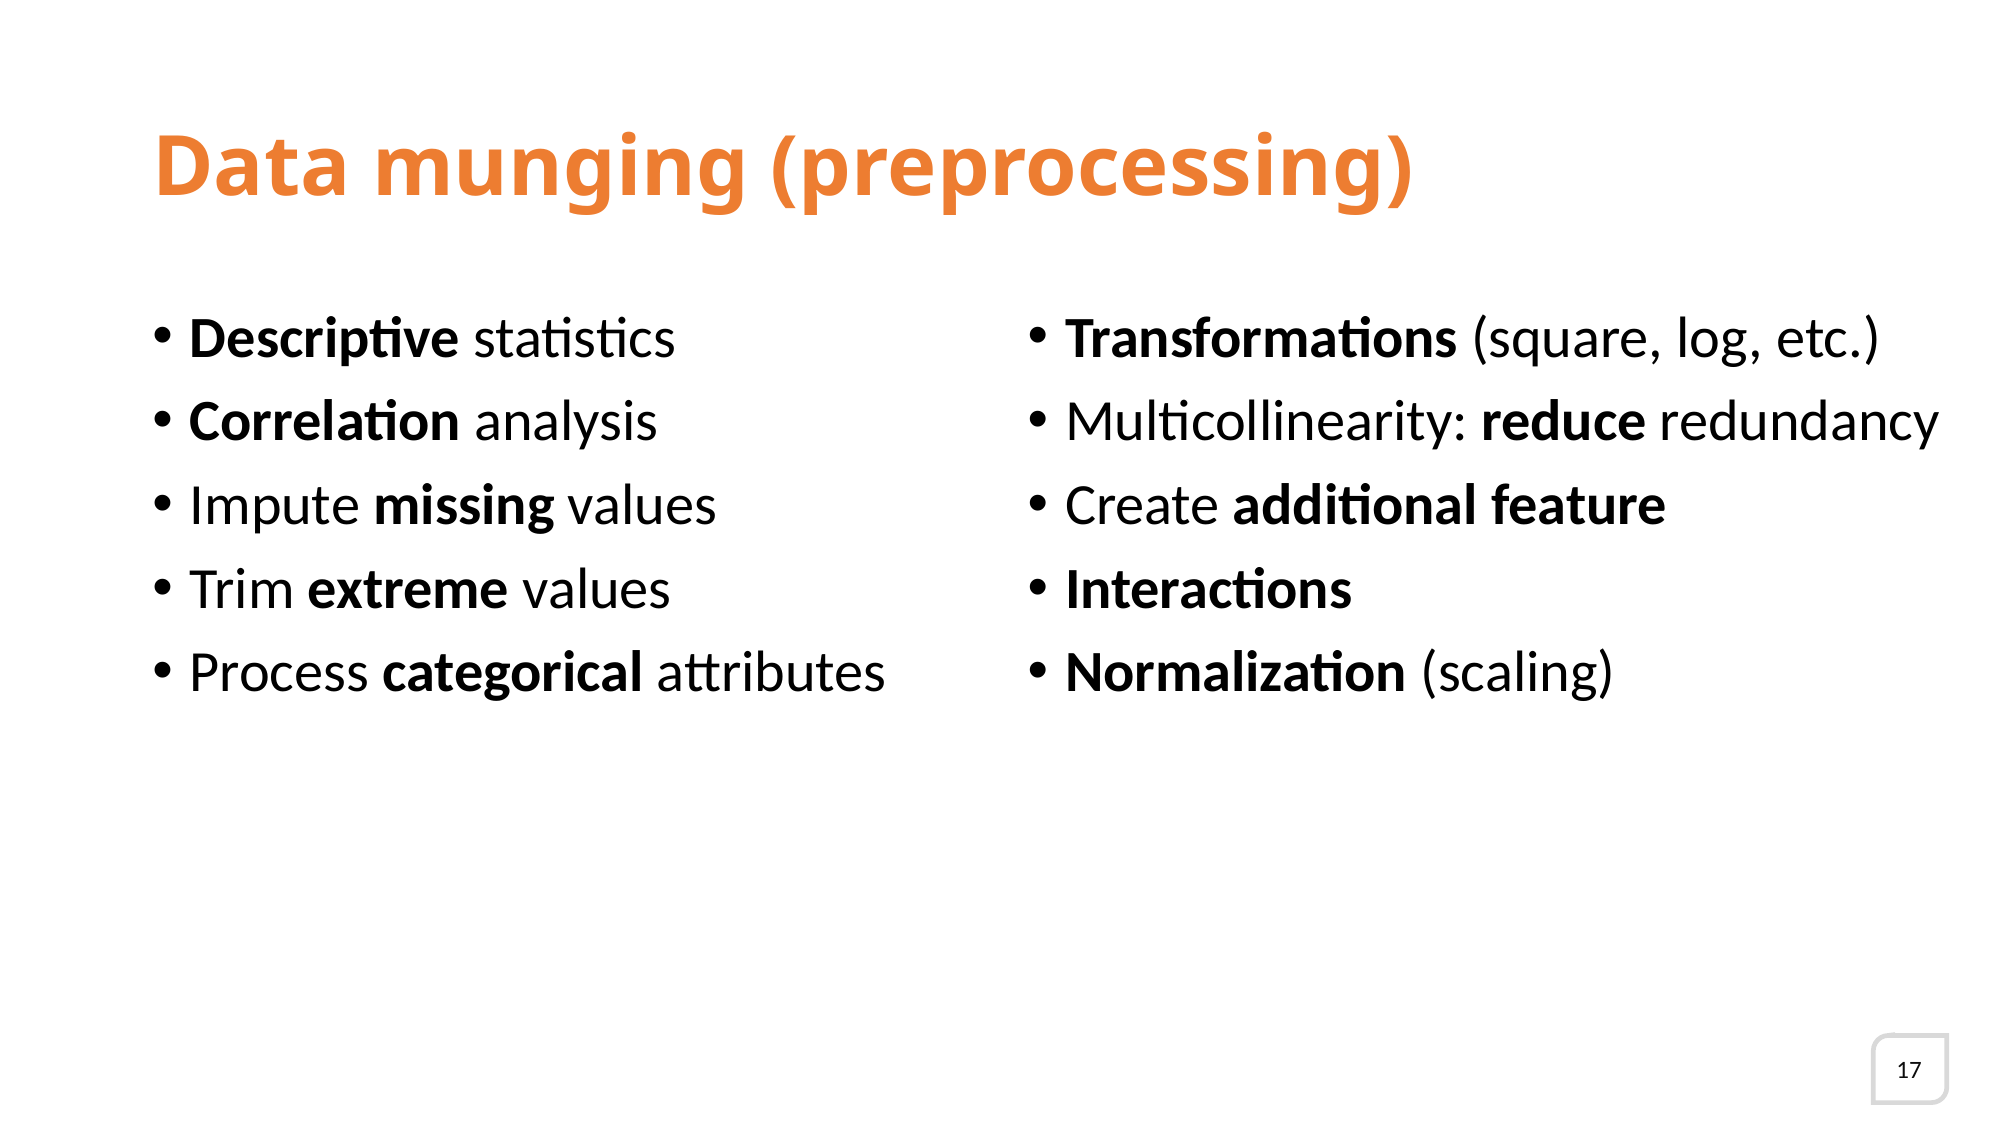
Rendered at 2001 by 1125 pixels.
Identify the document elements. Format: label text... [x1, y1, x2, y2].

list Descriptive statistics Correlation analysis Impute missing values Trim extreme values Process categorical attributes [137, 299, 988, 1014]
list Transformations (square, log, etc.) Multicollinearity: reduce redundancy Create additional feature Interactions Normalization (scaling) [1012, 299, 2000, 1014]
slide_number 17 [1871, 1035, 1947, 1103]
title Data munging (preprocessing) [137, 59, 1863, 278]
